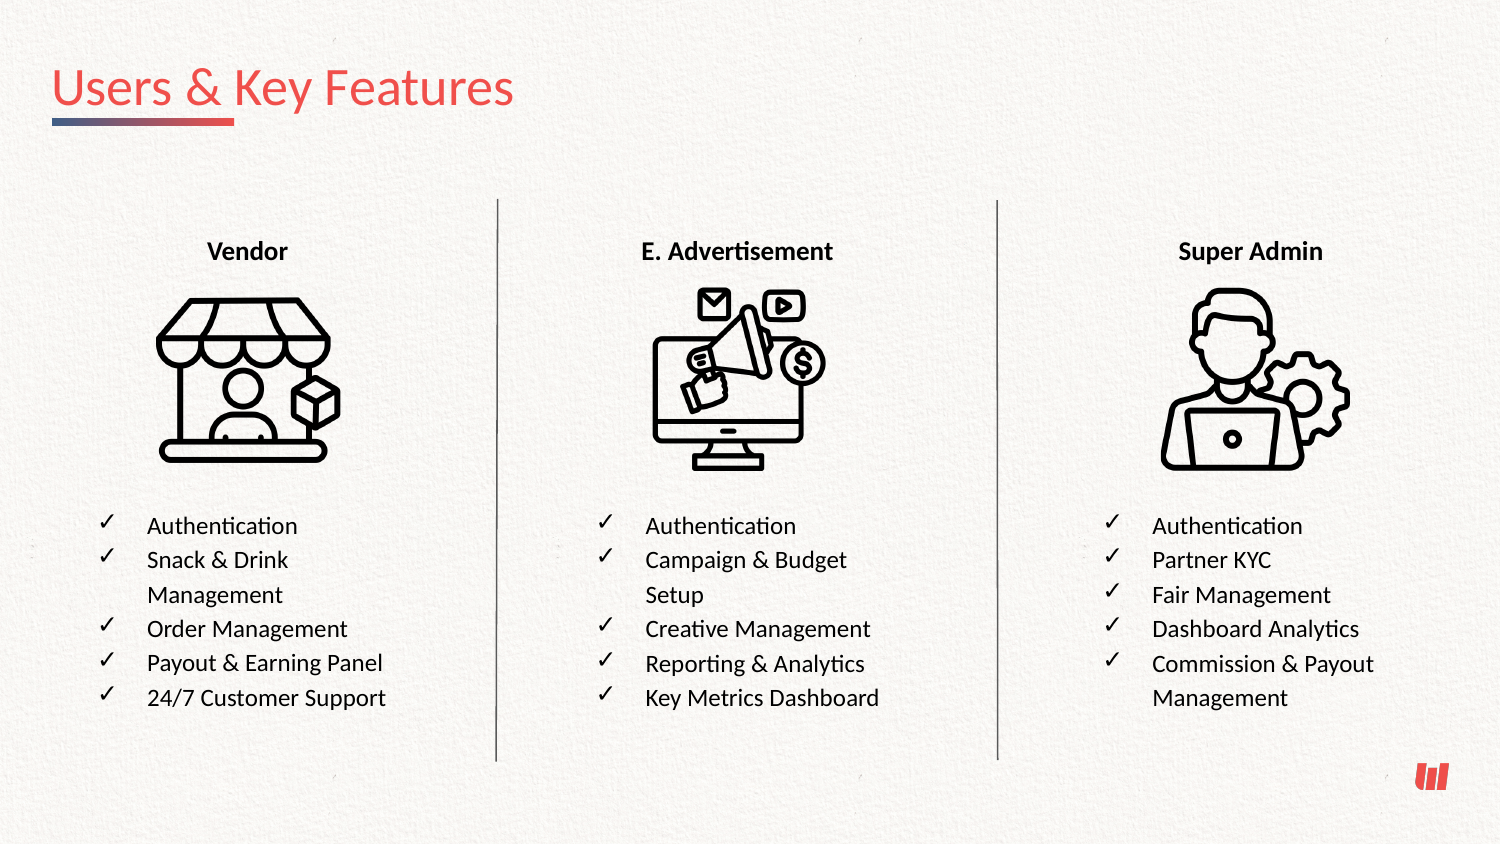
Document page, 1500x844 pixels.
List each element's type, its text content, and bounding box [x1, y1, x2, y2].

subtitle Users & Key Features [51, 54, 569, 113]
picture [0, 0, 1500, 844]
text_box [56, 198, 1406, 762]
text_box [52, 118, 235, 126]
